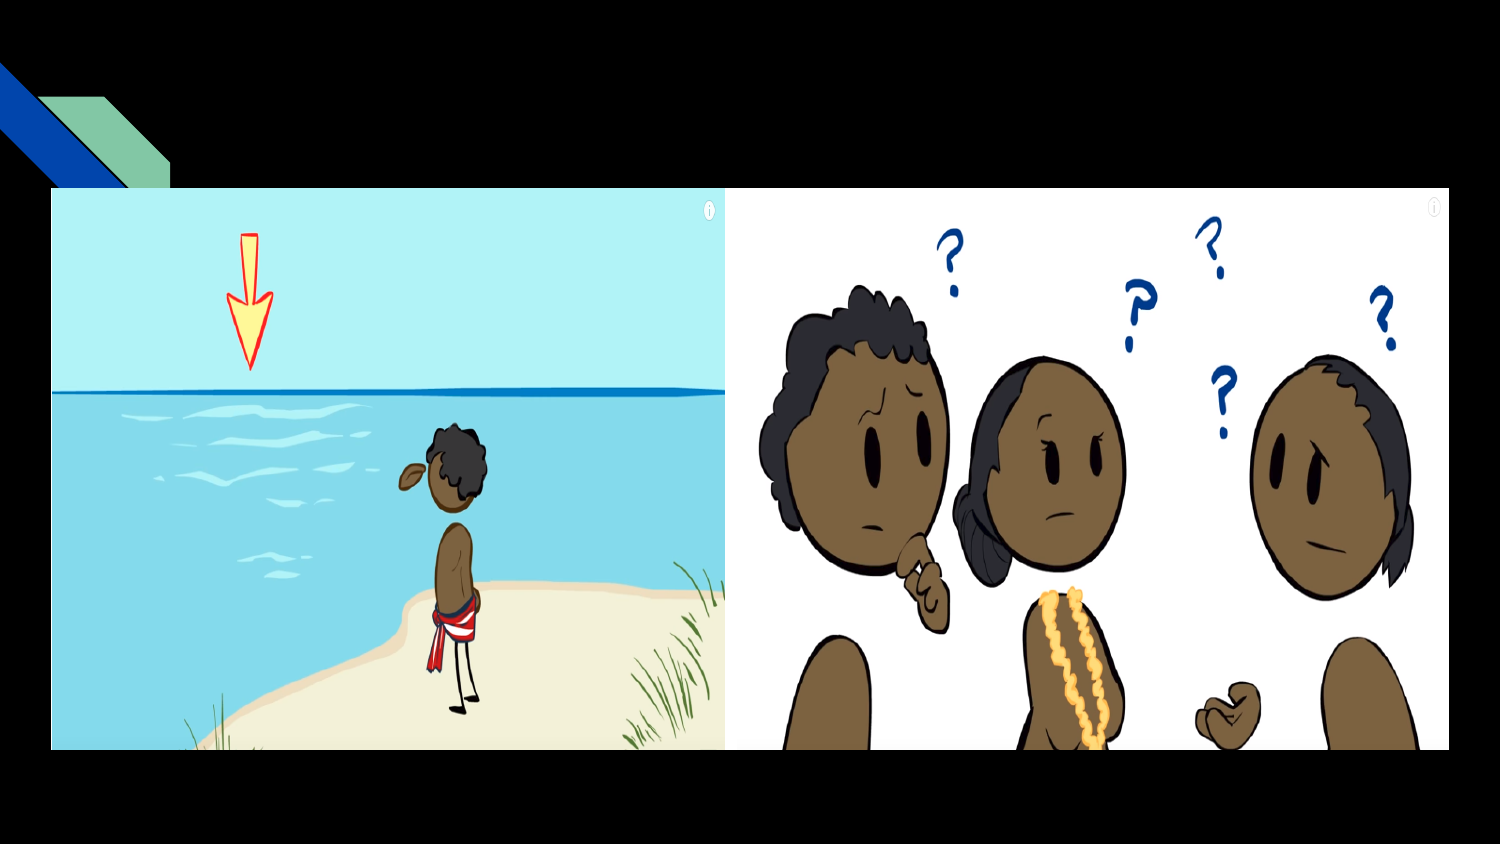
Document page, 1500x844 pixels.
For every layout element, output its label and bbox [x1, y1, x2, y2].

picture [50, 188, 1450, 750]
